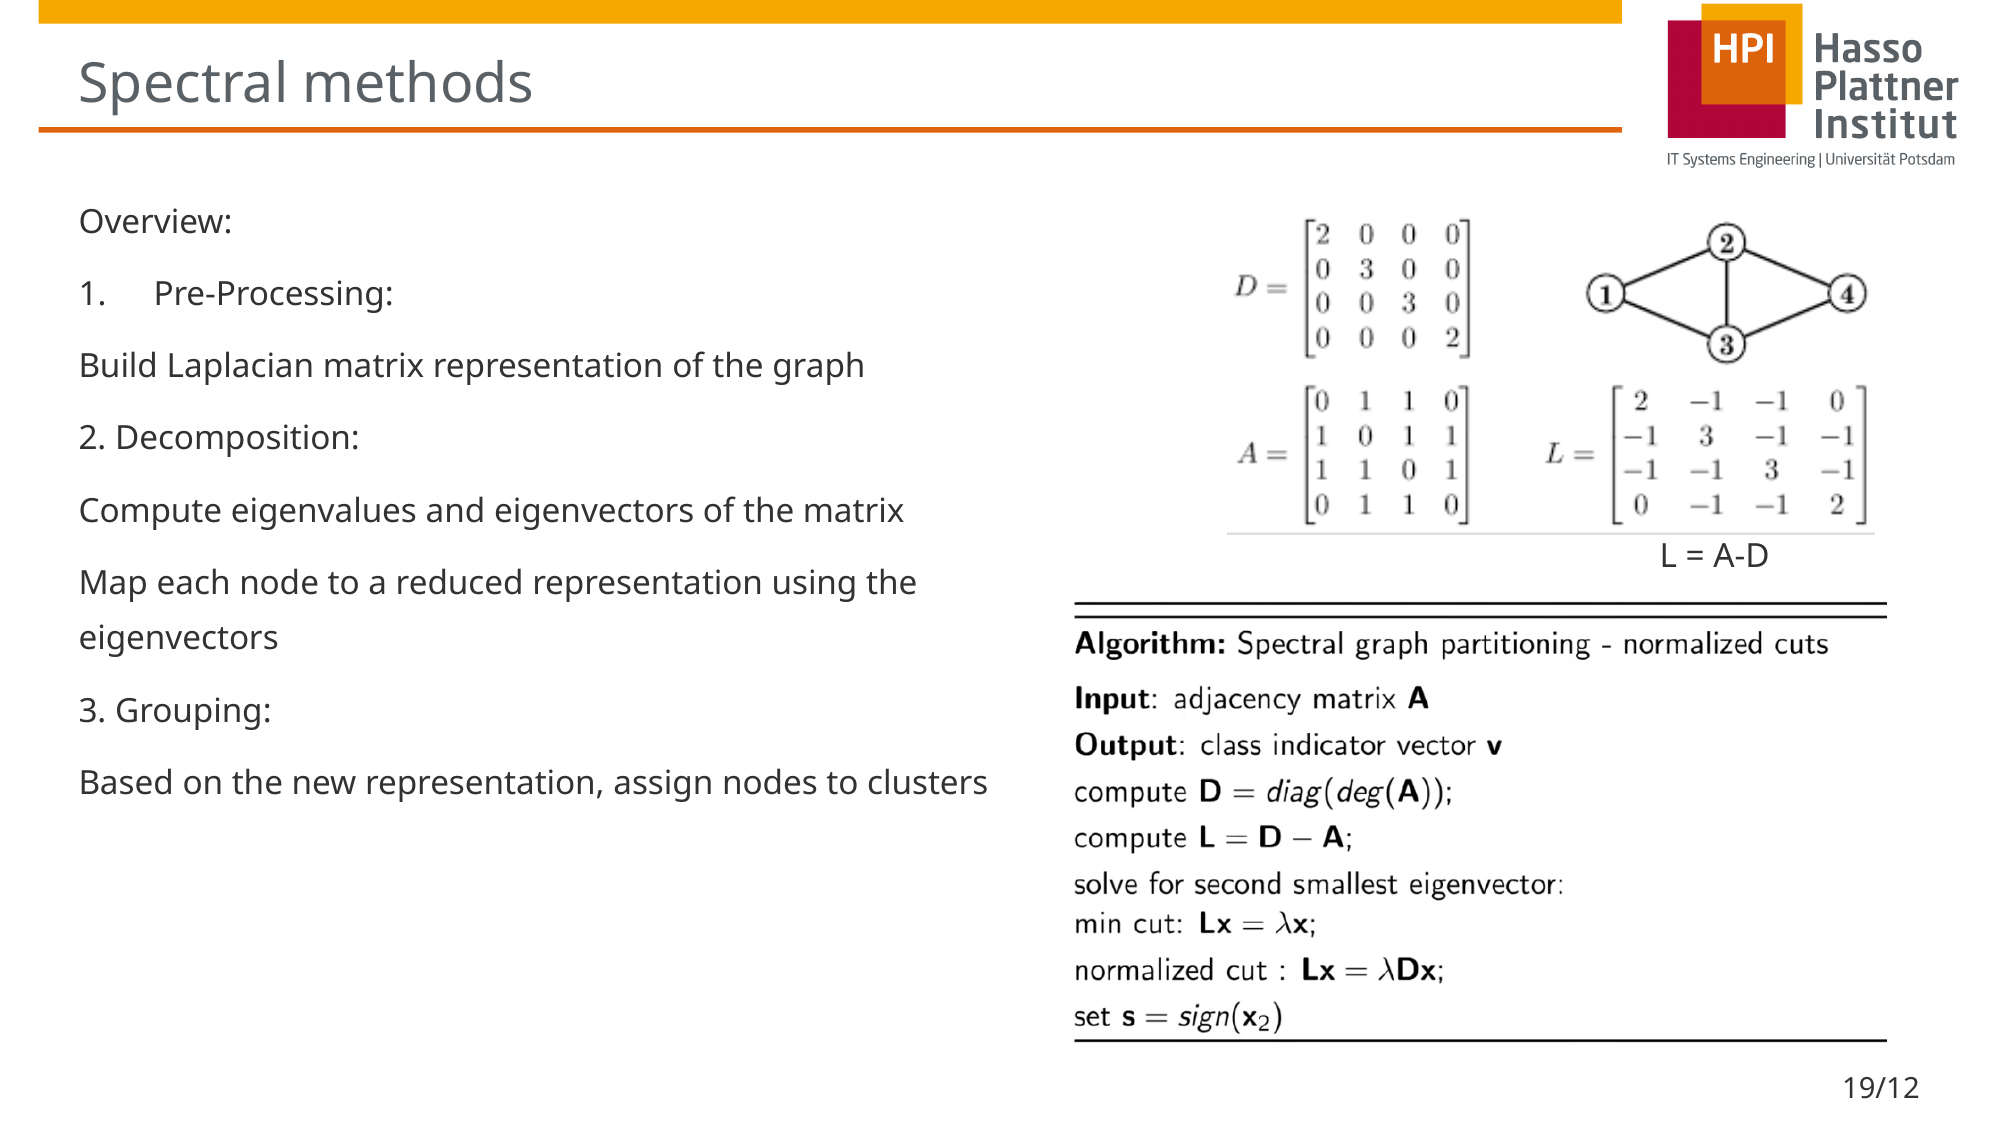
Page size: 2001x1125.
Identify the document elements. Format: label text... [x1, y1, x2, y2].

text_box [1227, 210, 1875, 574]
picture [1050, 588, 1888, 1051]
picture [1664, 0, 1965, 170]
title Spectral methods [78, 23, 1583, 115]
list Overview: Pre-Processing: Build Laplacian matrix representation of the graph 2. Decomposition: Compute eigenvalues and eigenvectors of the matrix Map each node to a reduced representation using the eigenvectors 3. Grouping: Based on the new representation, assign nodes to clusters [78, 184, 1034, 884]
